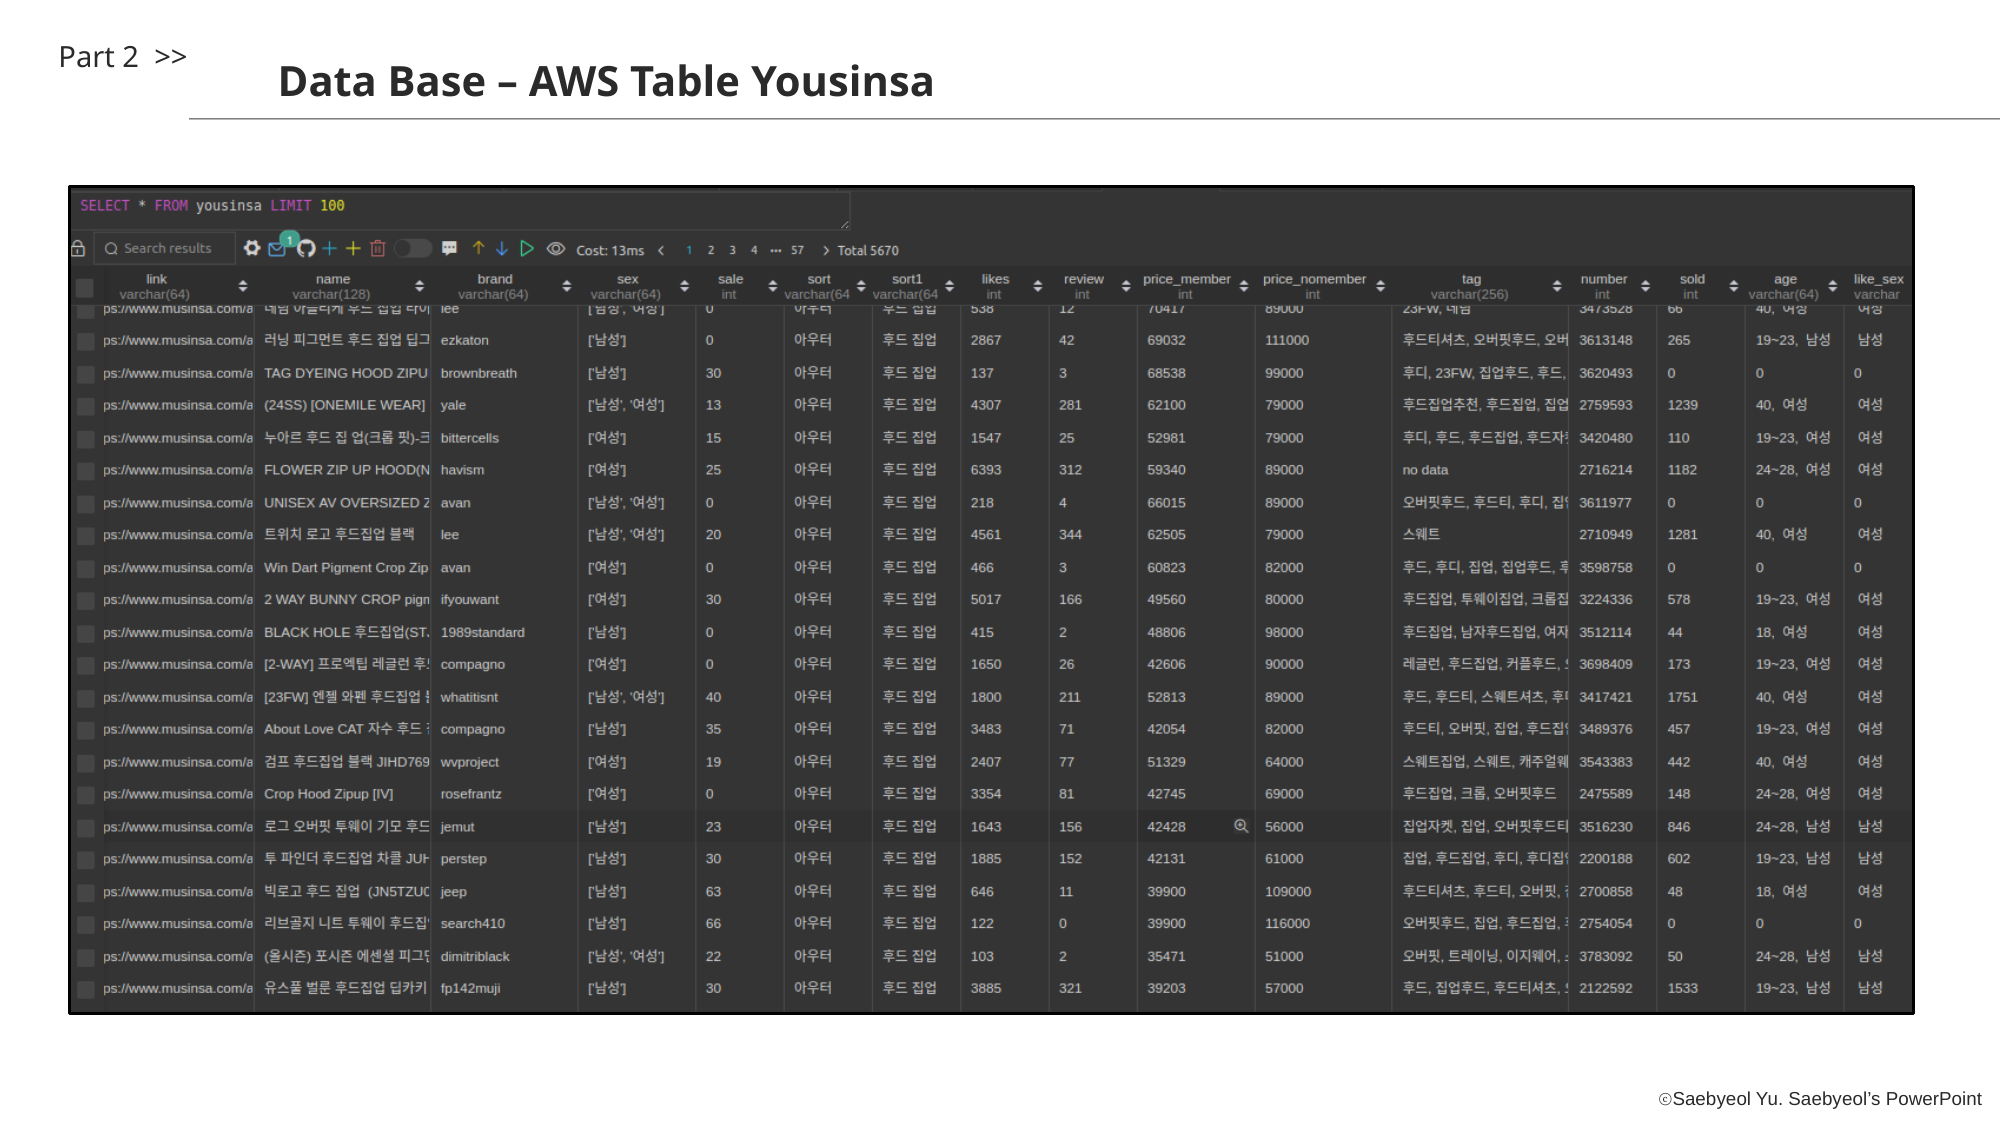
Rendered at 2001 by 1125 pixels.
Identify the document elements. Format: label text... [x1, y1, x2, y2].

picture [70, 187, 1913, 1013]
text_box Part 2 >> [43, 30, 203, 81]
text_box Data Base – AWS Table Yousinsa [262, 47, 951, 113]
